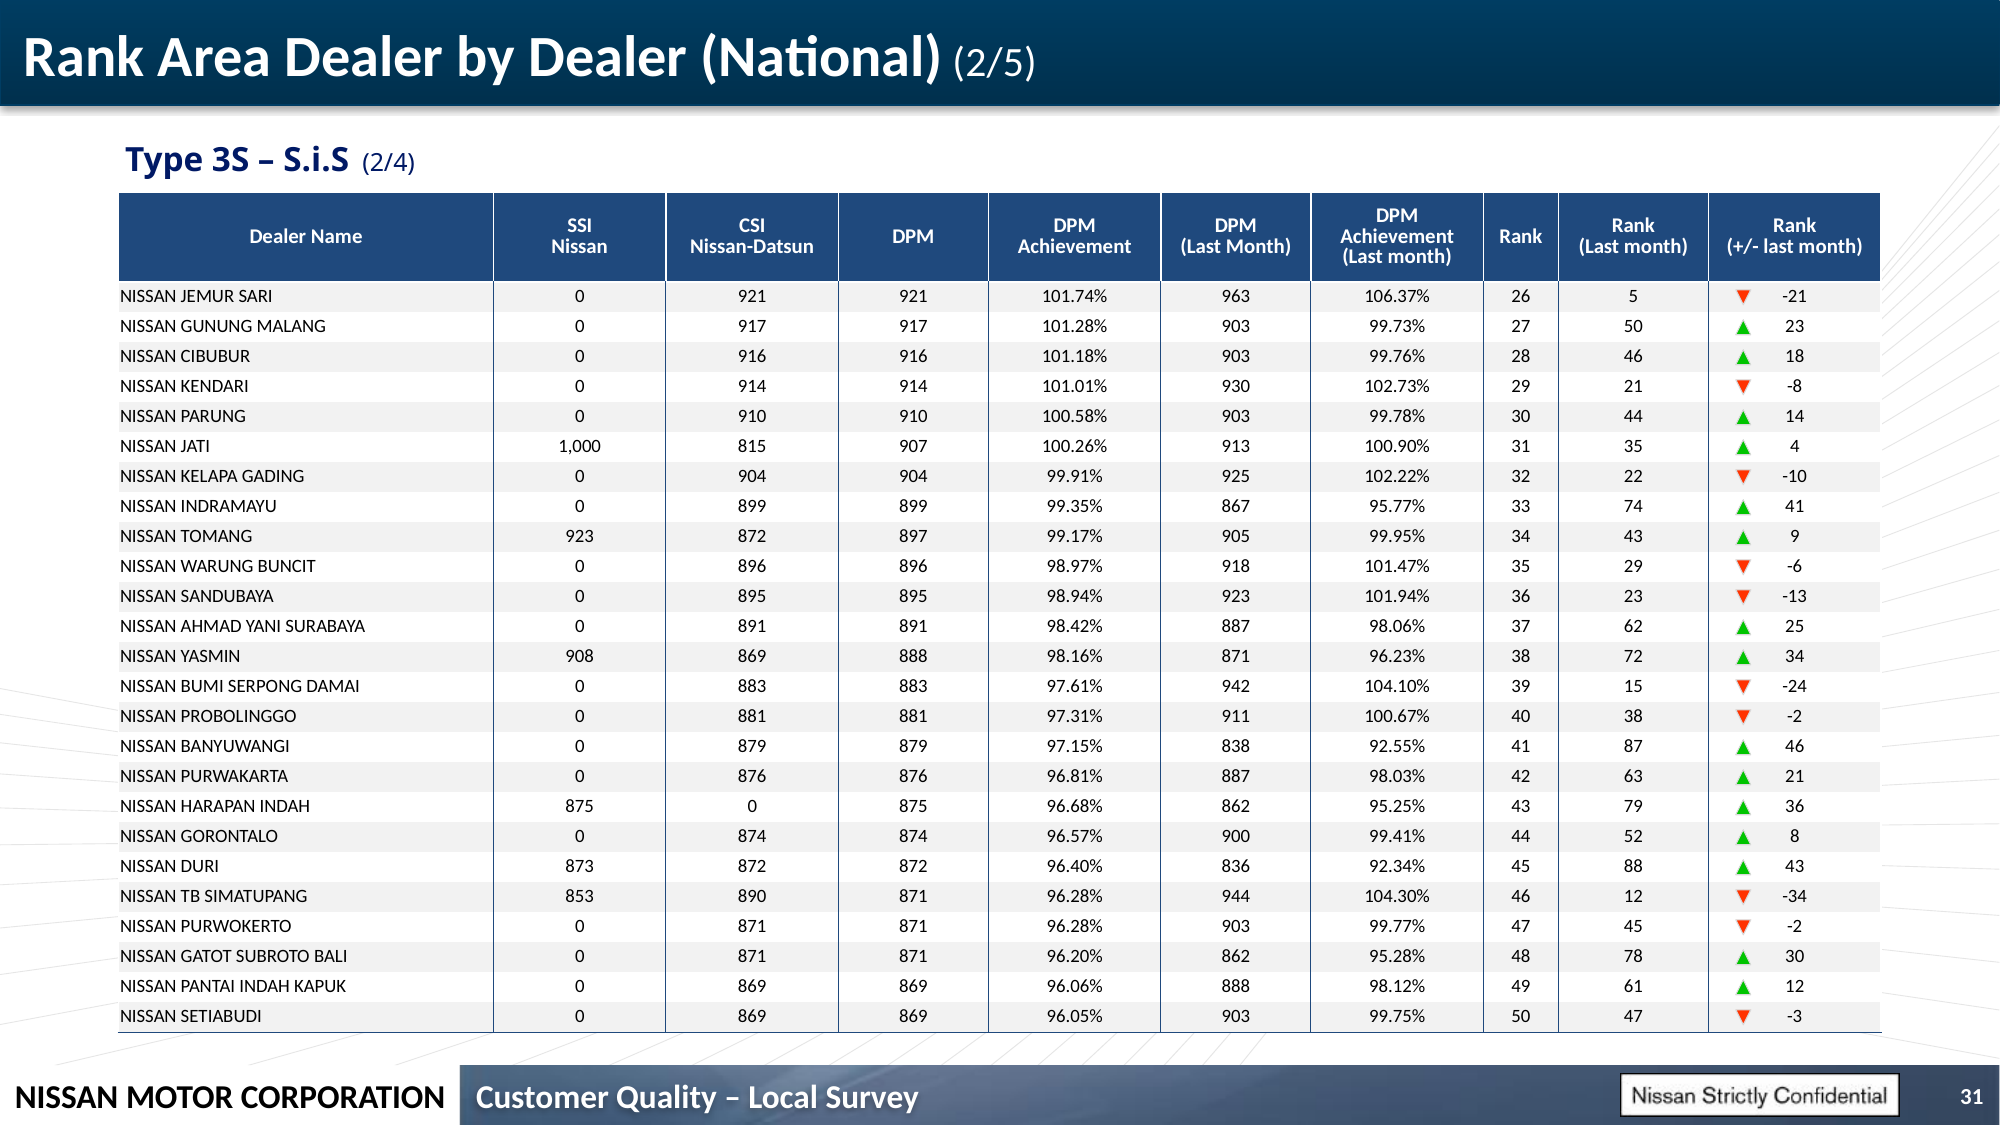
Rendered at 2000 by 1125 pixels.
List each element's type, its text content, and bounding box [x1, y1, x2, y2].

table_cell 930 [1161, 372, 1310, 402]
table_cell 896 [666, 552, 838, 582]
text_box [1733, 347, 1753, 367]
table_cell 0 [494, 342, 665, 372]
table_header DPM [839, 193, 988, 281]
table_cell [1709, 552, 1880, 1032]
table_cell 918 [1161, 552, 1310, 582]
table_cell NISSAN INDRAMAYU [119, 492, 493, 522]
table_cell 916 [666, 342, 838, 372]
table_cell 44 [1559, 402, 1708, 432]
table_cell 916 [839, 342, 988, 372]
table_cell 106.37% [1311, 283, 1483, 312]
table_cell -8 [1709, 372, 1880, 402]
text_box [1733, 767, 1753, 787]
table_cell 100.58% [989, 402, 1160, 432]
table_cell 28 [1484, 342, 1558, 372]
table_cell -21 [1709, 283, 1880, 312]
table_cell 101.01% [989, 372, 1160, 402]
table_cell 31 [1484, 432, 1558, 462]
table_header DPM Achievement [989, 193, 1160, 281]
table_cell 921 [666, 283, 838, 312]
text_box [1733, 287, 1753, 307]
table_cell 95.77% [1311, 492, 1483, 522]
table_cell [1484, 552, 1558, 1032]
table_cell 18 [1709, 342, 1880, 372]
table_header DPM (Last Month) [1162, 193, 1310, 281]
table_cell 903 [1161, 402, 1310, 432]
table_cell 22 [1559, 462, 1708, 492]
table_cell 867 [1161, 492, 1310, 522]
table_cell 903 [1161, 342, 1310, 372]
table_cell 99.95% [1311, 522, 1483, 552]
table_cell 815 [666, 432, 838, 462]
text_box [1733, 947, 1753, 967]
table_cell 101.18% [989, 342, 1160, 372]
table_cell NISSAN GUNUNG MALANG [119, 312, 493, 342]
slide_number 31 [1927, 1065, 1999, 1125]
table_cell 903 [1161, 312, 1310, 342]
table_header Rank (+/- last month) [1709, 193, 1880, 281]
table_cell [1161, 582, 1310, 1032]
table_cell 101.28% [989, 312, 1160, 342]
table_cell 914 [666, 372, 838, 402]
table_cell NISSAN JATI [119, 432, 493, 462]
table_cell 5 [1559, 283, 1708, 312]
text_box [1733, 407, 1753, 427]
table_cell 41 [1709, 492, 1880, 522]
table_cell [989, 582, 1160, 1032]
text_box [1733, 527, 1753, 547]
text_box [1733, 437, 1753, 457]
table_cell 897 [839, 522, 988, 552]
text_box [1733, 677, 1753, 697]
table_cell 102.22% [1311, 462, 1483, 492]
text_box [110, 130, 470, 186]
table_cell 102.73% [1311, 372, 1483, 402]
table_cell 917 [839, 312, 988, 342]
table_cell 9 [1709, 522, 1880, 552]
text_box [1733, 1007, 1753, 1027]
table_header DPM Achievement (Last month) [1312, 193, 1483, 281]
table_cell 101.74% [989, 283, 1160, 312]
table_cell 905 [1161, 522, 1310, 552]
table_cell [666, 582, 838, 1032]
table_cell 101.47% [1311, 552, 1483, 582]
table_cell -10 [1709, 462, 1880, 492]
table_header Rank (Last month) [1559, 193, 1708, 281]
table_cell 0 [494, 372, 665, 402]
table_cell 33 [1484, 492, 1558, 522]
table_cell 74 [1559, 492, 1708, 522]
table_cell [494, 582, 665, 1032]
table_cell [839, 582, 988, 1032]
table_cell 904 [839, 462, 988, 492]
table_cell 29 [1484, 372, 1558, 402]
table_cell 899 [839, 492, 988, 522]
table_cell NISSAN KENDARI [119, 372, 493, 402]
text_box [1733, 557, 1753, 577]
table_cell 0 [494, 492, 665, 522]
table_cell 921 [839, 283, 988, 312]
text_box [1733, 857, 1753, 877]
table_cell 963 [1161, 283, 1310, 312]
table_cell 896 [839, 552, 988, 582]
table_cell 0 [494, 552, 665, 582]
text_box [1733, 617, 1753, 637]
table_cell 872 [666, 522, 838, 552]
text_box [1733, 467, 1753, 487]
table_cell 30 [1484, 402, 1558, 432]
table_cell 899 [666, 492, 838, 522]
table_cell 99.35% [989, 492, 1160, 522]
table_cell 914 [839, 372, 988, 402]
table_cell NISSAN CIBUBUR [119, 342, 493, 372]
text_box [1733, 917, 1753, 937]
table_cell 100.90% [1311, 432, 1483, 462]
table_cell 99.78% [1311, 402, 1483, 432]
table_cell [1559, 552, 1708, 1032]
table_cell 917 [666, 312, 838, 342]
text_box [1733, 977, 1753, 997]
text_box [1733, 707, 1753, 727]
table_cell 904 [666, 462, 838, 492]
table_cell 21 [1559, 372, 1708, 402]
table_cell 46 [1559, 342, 1708, 372]
table_cell 0 [494, 402, 665, 432]
table_cell 925 [1161, 462, 1310, 492]
table_cell 32 [1484, 462, 1558, 492]
table_cell 50 [1559, 312, 1708, 342]
table_cell 910 [666, 402, 838, 432]
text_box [1733, 797, 1753, 817]
table_cell 910 [839, 402, 988, 432]
table_cell 100.26% [989, 432, 1160, 462]
picture [459, 1065, 1927, 1125]
table_cell 99.76% [1311, 342, 1483, 372]
table_cell 99.17% [989, 522, 1160, 552]
table_header SSI Nissan [494, 193, 665, 281]
table_cell 0 [494, 462, 665, 492]
table_cell 98.97% [989, 552, 1160, 582]
table_cell 23 [1709, 312, 1880, 342]
table_cell 99.73% [1311, 312, 1483, 342]
table_cell 913 [1161, 432, 1310, 462]
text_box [1733, 497, 1753, 517]
table_header CSI Nissan-Datsun [667, 193, 838, 281]
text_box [1733, 377, 1753, 397]
table_cell 907 [839, 432, 988, 462]
table_cell 43 [1559, 522, 1708, 552]
table_cell 26 [1484, 283, 1558, 312]
table_cell NISSAN TOMANG [119, 522, 493, 552]
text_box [1733, 737, 1753, 757]
table_cell 1,000 [494, 432, 665, 462]
table_cell 4 [1709, 432, 1880, 462]
table_cell 923 [494, 522, 665, 552]
table_cell NISSAN JEMUR SARI [119, 283, 493, 312]
table_cell 34 [1484, 522, 1558, 552]
table_cell NISSAN KELAPA GADING [119, 462, 493, 492]
table_cell NISSAN PARUNG [119, 402, 493, 432]
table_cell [119, 582, 493, 1032]
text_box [1733, 887, 1753, 907]
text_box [1733, 317, 1753, 337]
table_cell 35 [1559, 432, 1708, 462]
table_cell 0 [494, 312, 665, 342]
table_header Dealer Name [119, 193, 493, 281]
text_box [1733, 647, 1753, 667]
table_header Rank [1484, 193, 1558, 281]
table_cell 14 [1709, 402, 1880, 432]
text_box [1733, 827, 1753, 847]
table_cell 27 [1484, 312, 1558, 342]
title Rank Area Dealer by Dealer (National) (2/5) [5, 8, 1994, 97]
table_cell NISSAN WARUNG BUNCIT [119, 552, 493, 582]
table_cell 0 [494, 283, 665, 312]
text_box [1733, 587, 1753, 607]
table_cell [1311, 582, 1483, 1032]
table_cell 99.91% [989, 462, 1160, 492]
